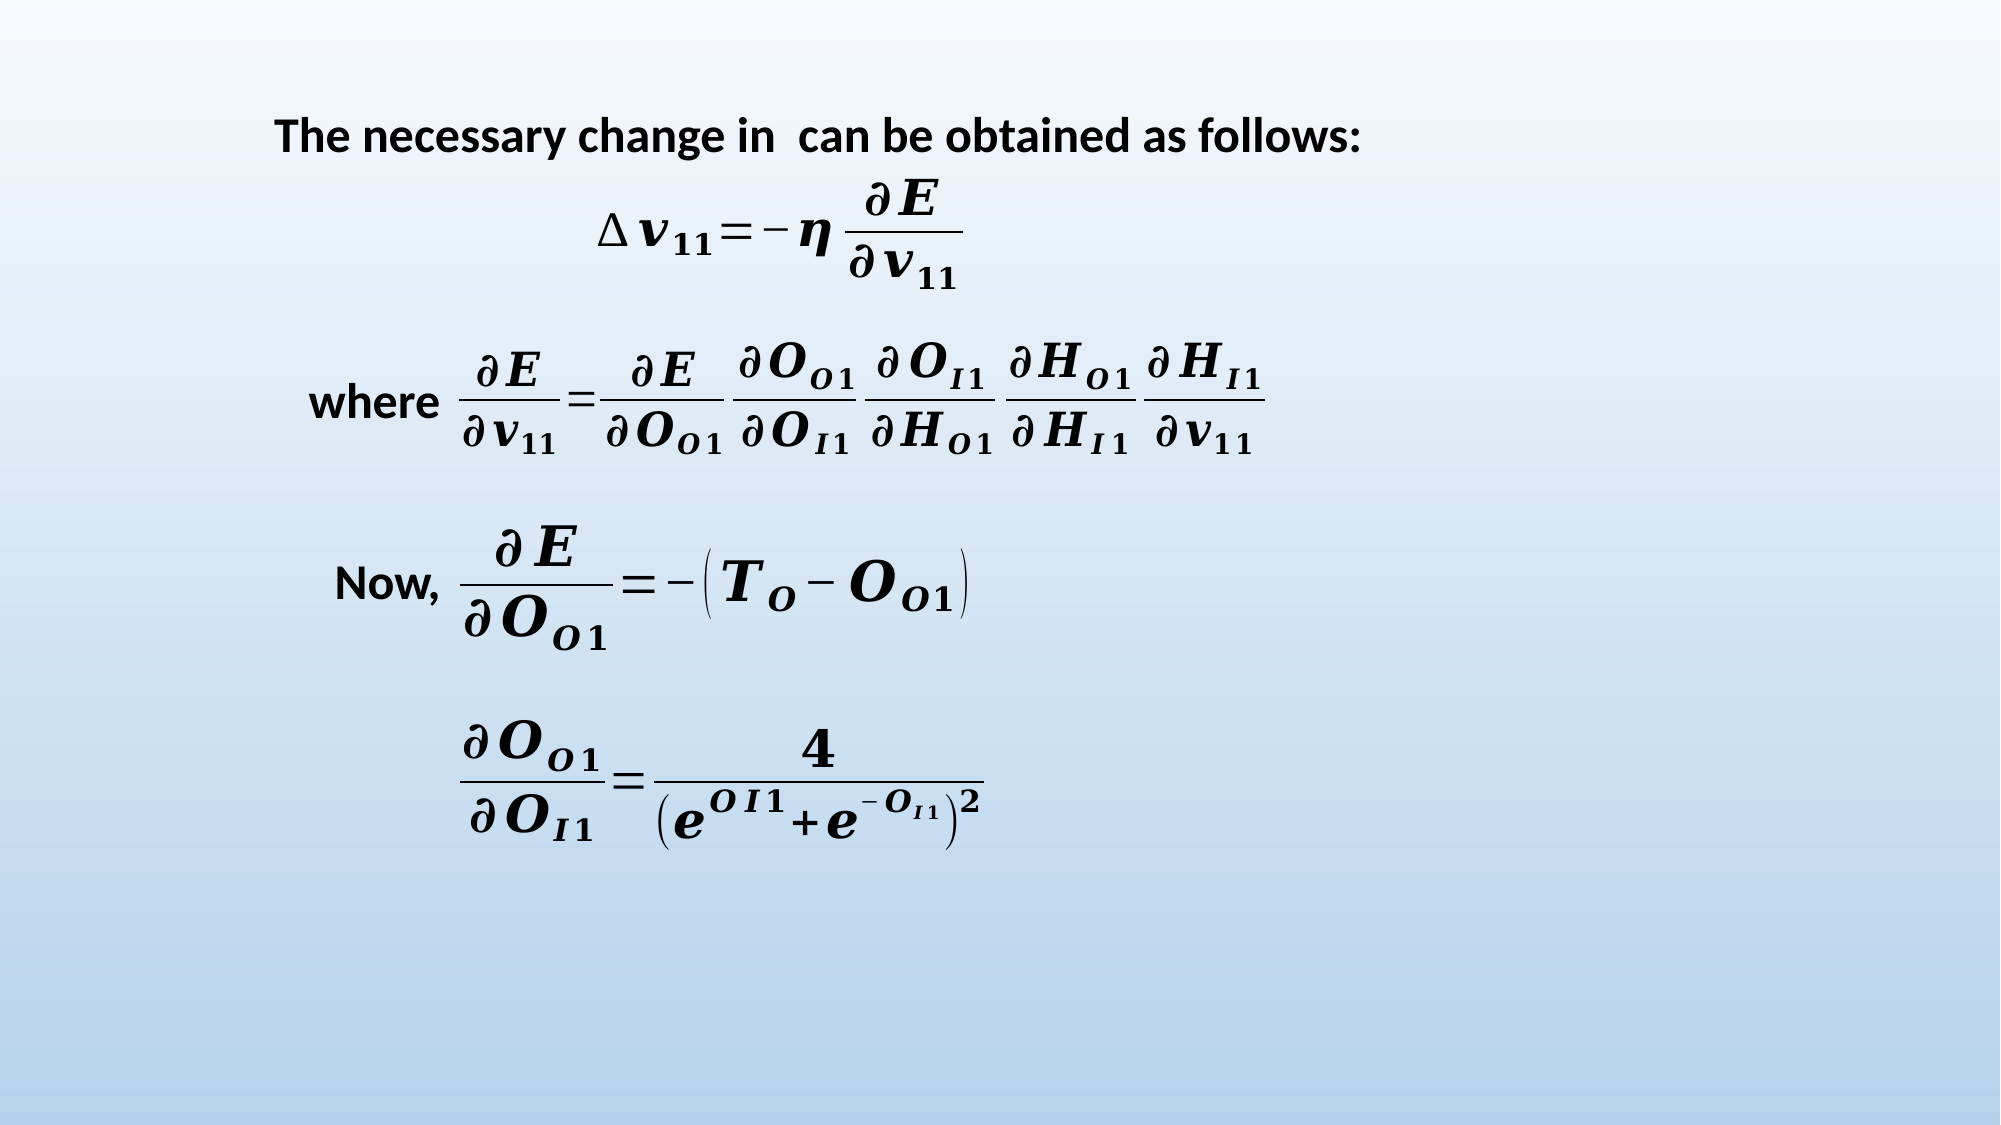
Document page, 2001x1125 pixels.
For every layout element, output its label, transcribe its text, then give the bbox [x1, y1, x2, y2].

text_box Now, [319, 542, 456, 617]
text_box where [294, 361, 456, 437]
